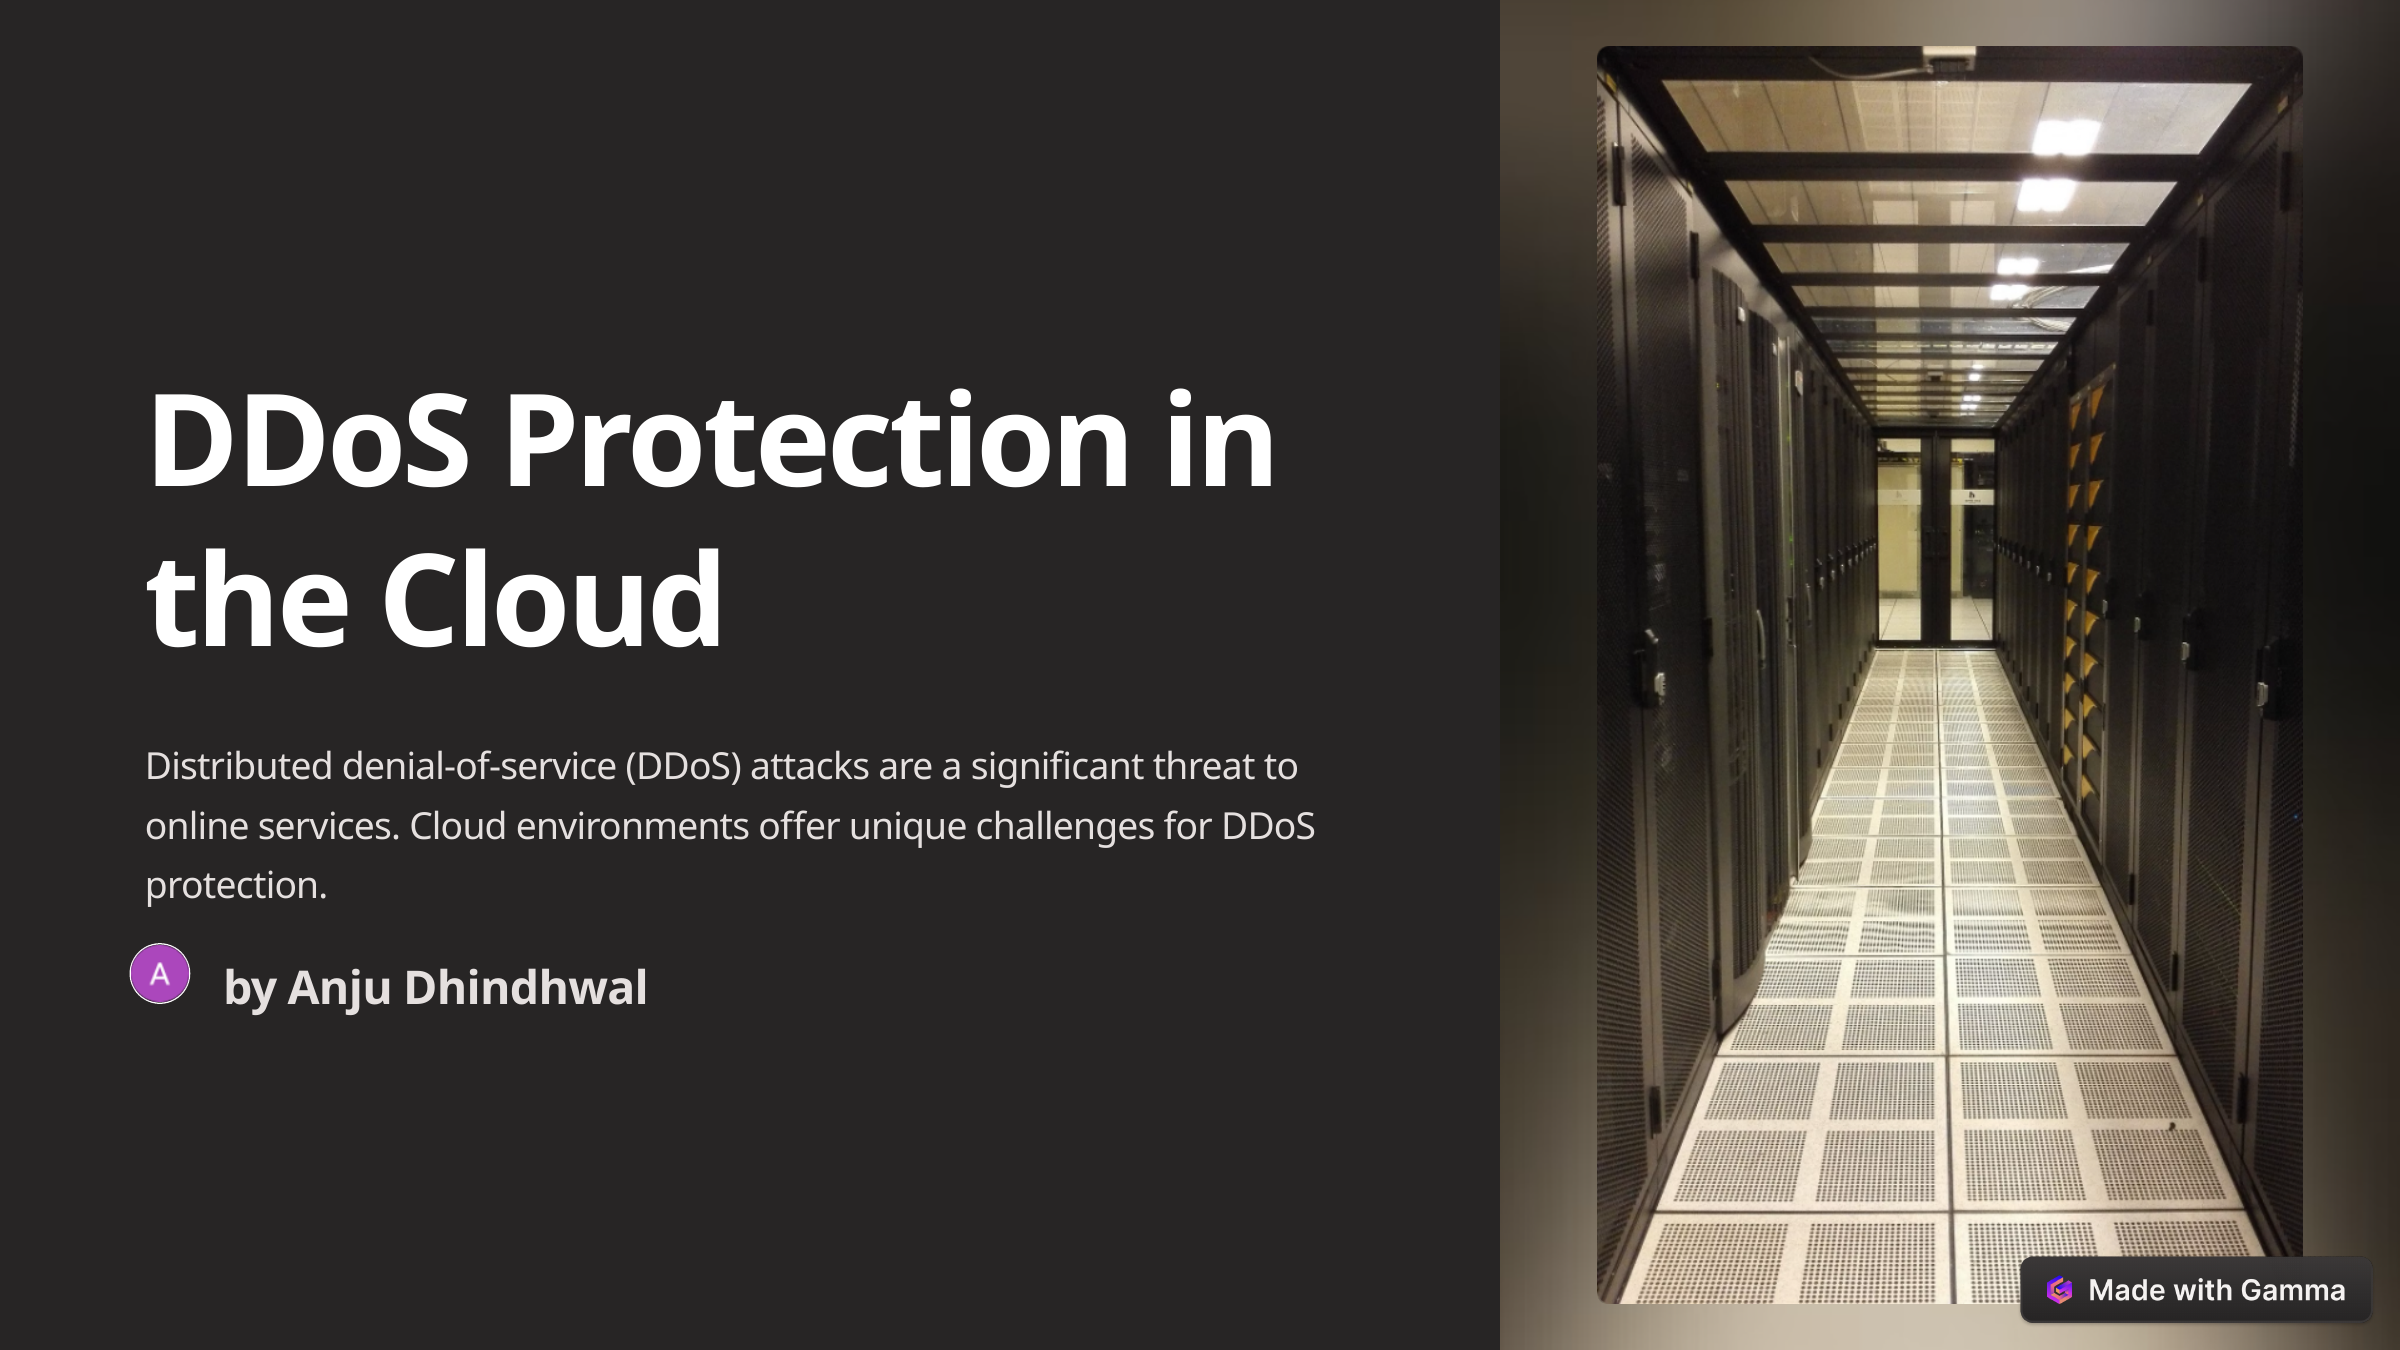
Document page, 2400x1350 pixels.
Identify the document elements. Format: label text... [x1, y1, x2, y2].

text_box DDoS Protection in the Cloud [130, 343, 1370, 665]
text_box [0, 0, 1499, 1350]
picture [131, 944, 189, 1003]
text_box by Anju Dhindhwal [208, 940, 621, 1007]
picture [1499, 0, 2400, 1350]
text_box Distributed denial-of-service (DDoS) attacks are a significant threat to online services. Cloud environments offer unique challenges for DDoS protection. [130, 720, 1370, 900]
